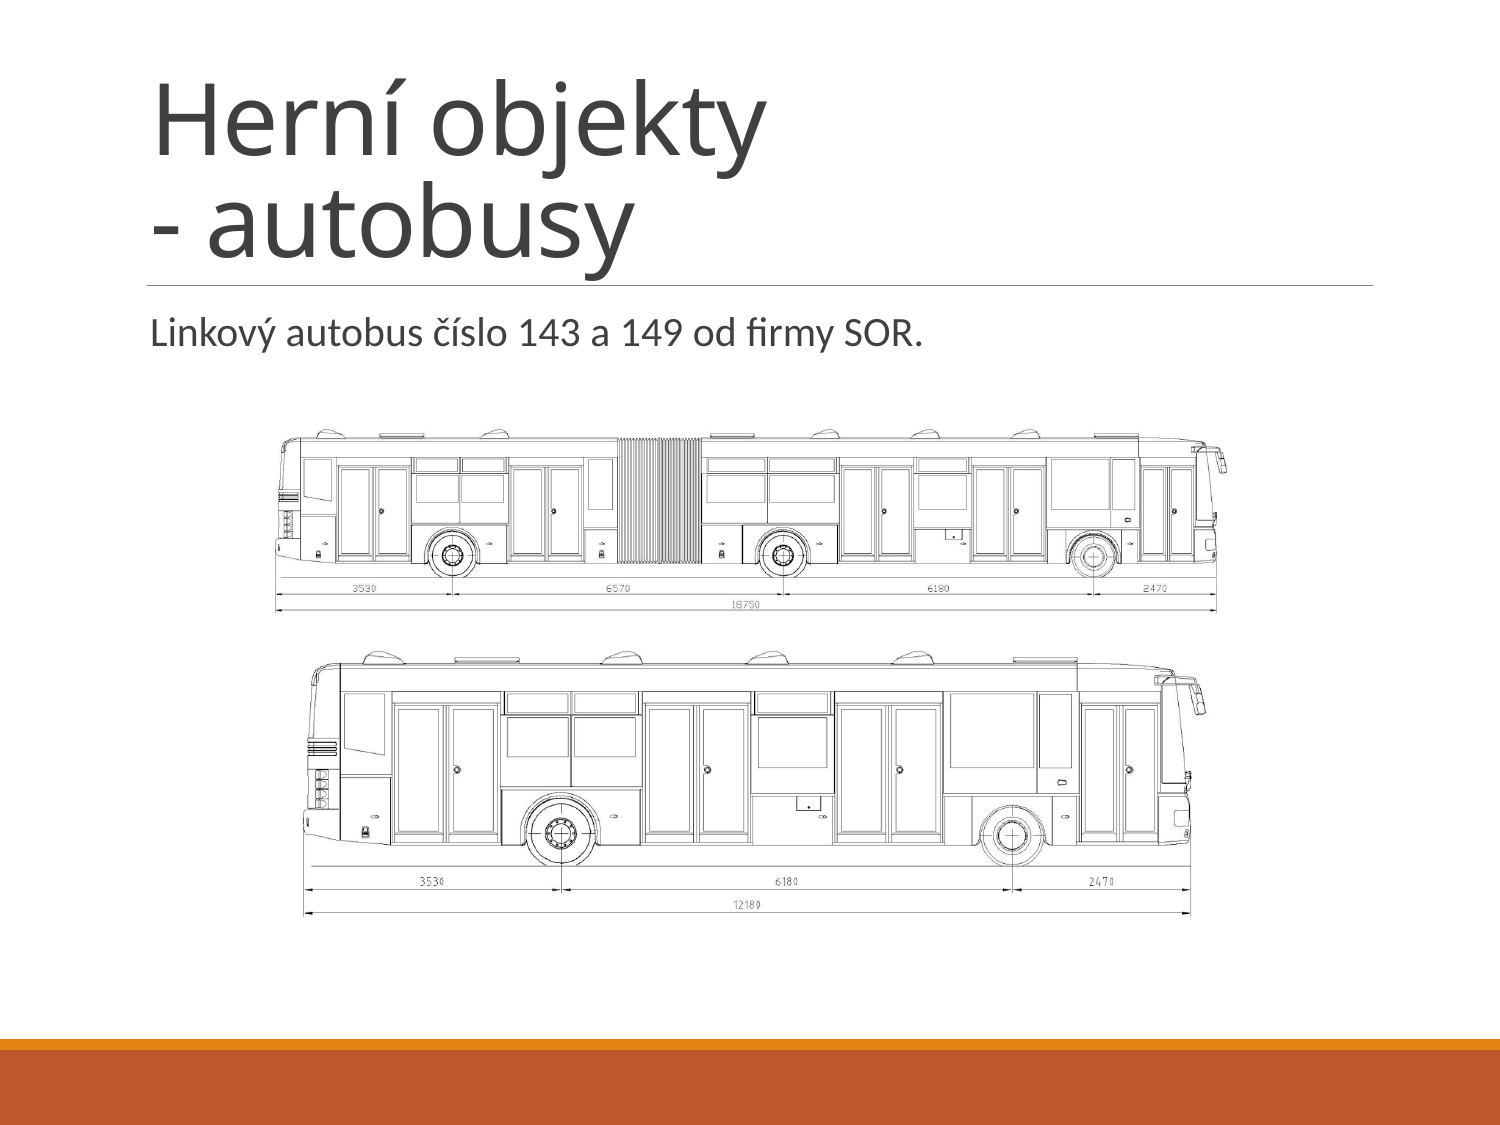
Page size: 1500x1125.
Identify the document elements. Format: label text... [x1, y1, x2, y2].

title Herní objekty - autobusy [135, 47, 1373, 285]
list Linkový autobus číslo 143 a 149 od firmy SOR. [135, 302, 1373, 437]
picture [265, 414, 1242, 942]
